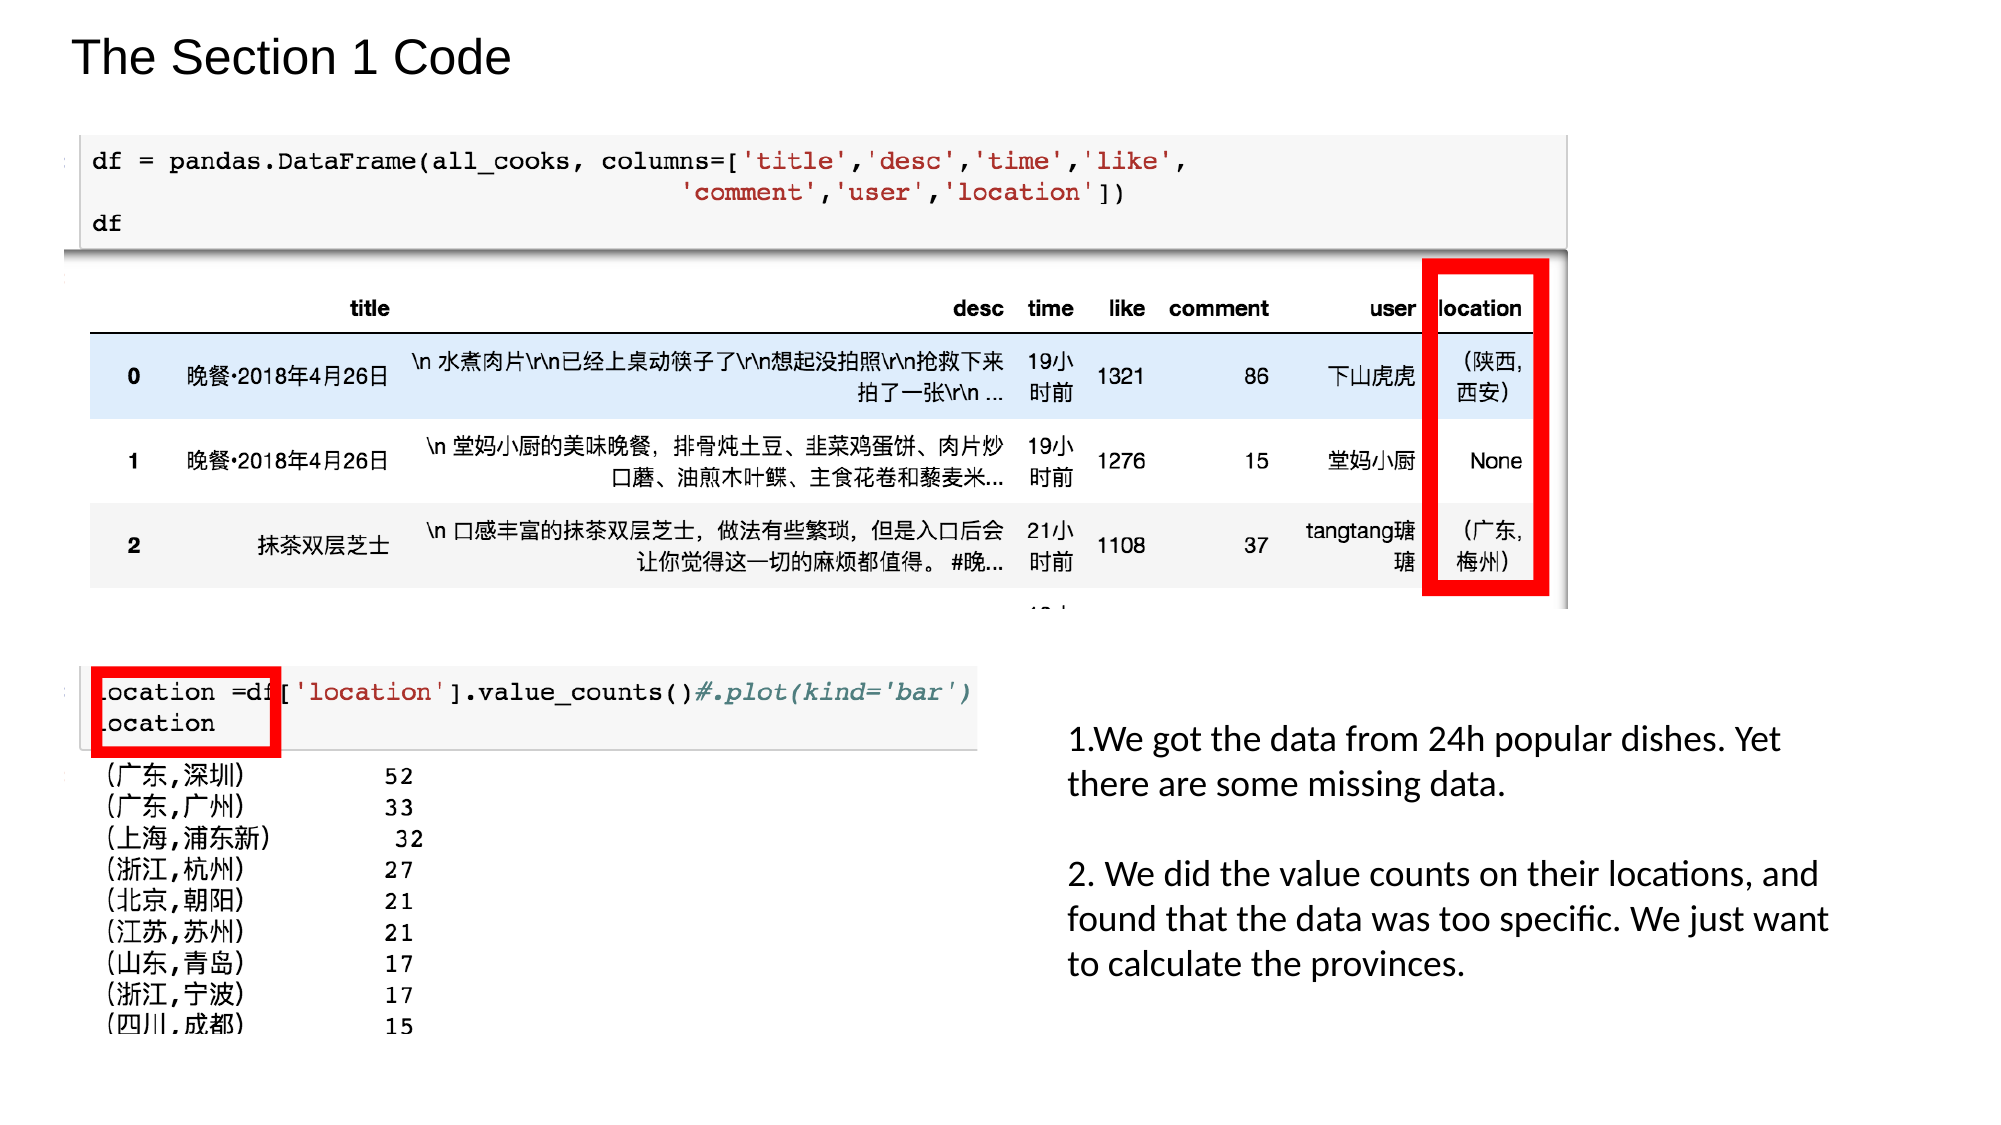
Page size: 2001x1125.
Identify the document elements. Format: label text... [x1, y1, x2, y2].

picture [63, 666, 978, 1035]
picture [63, 135, 1578, 609]
text_box The Section 1 Code [0, 0, 1684, 109]
text_box 1.We got the data from 24h popular dishes. Yet there are some missing data. 2. We did the value counts on their locations, and found that the data was too specific. We just want to calculate the provinces. [1052, 706, 1857, 995]
